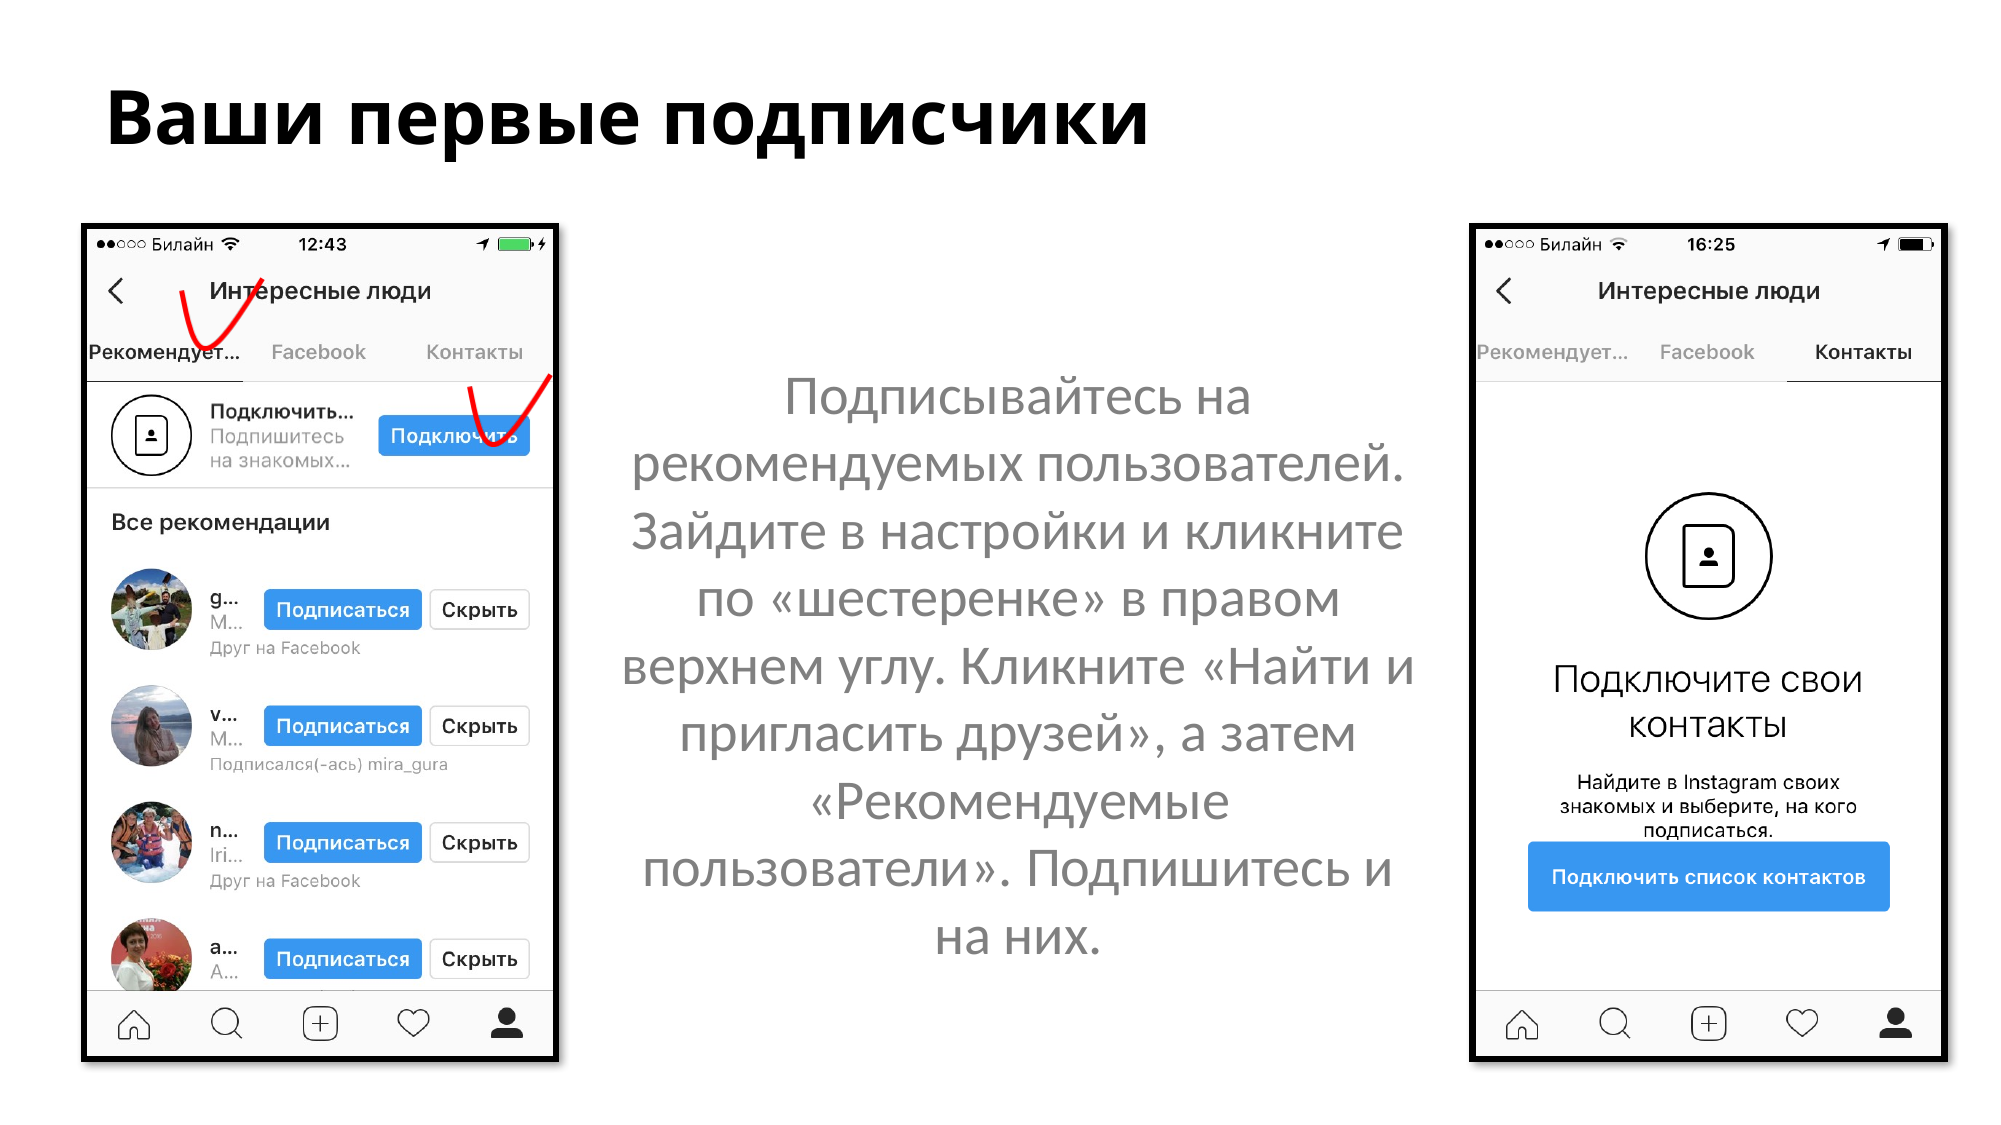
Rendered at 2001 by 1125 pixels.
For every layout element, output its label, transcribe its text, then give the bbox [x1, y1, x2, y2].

text_box Подписывайтесь на рекомендуемых пользователей. Зайдите в настройки и кликните по «шестеренке» в правом верхнем углу. Кликните «Найти и пригласить друзей», а затем «Рекомендуемые пользователи». Подпишитесь и на них. [605, 350, 1432, 973]
picture [87, 229, 553, 1056]
text_box Ваши первые подписчики [89, 11, 1948, 230]
picture [1475, 229, 1942, 1056]
